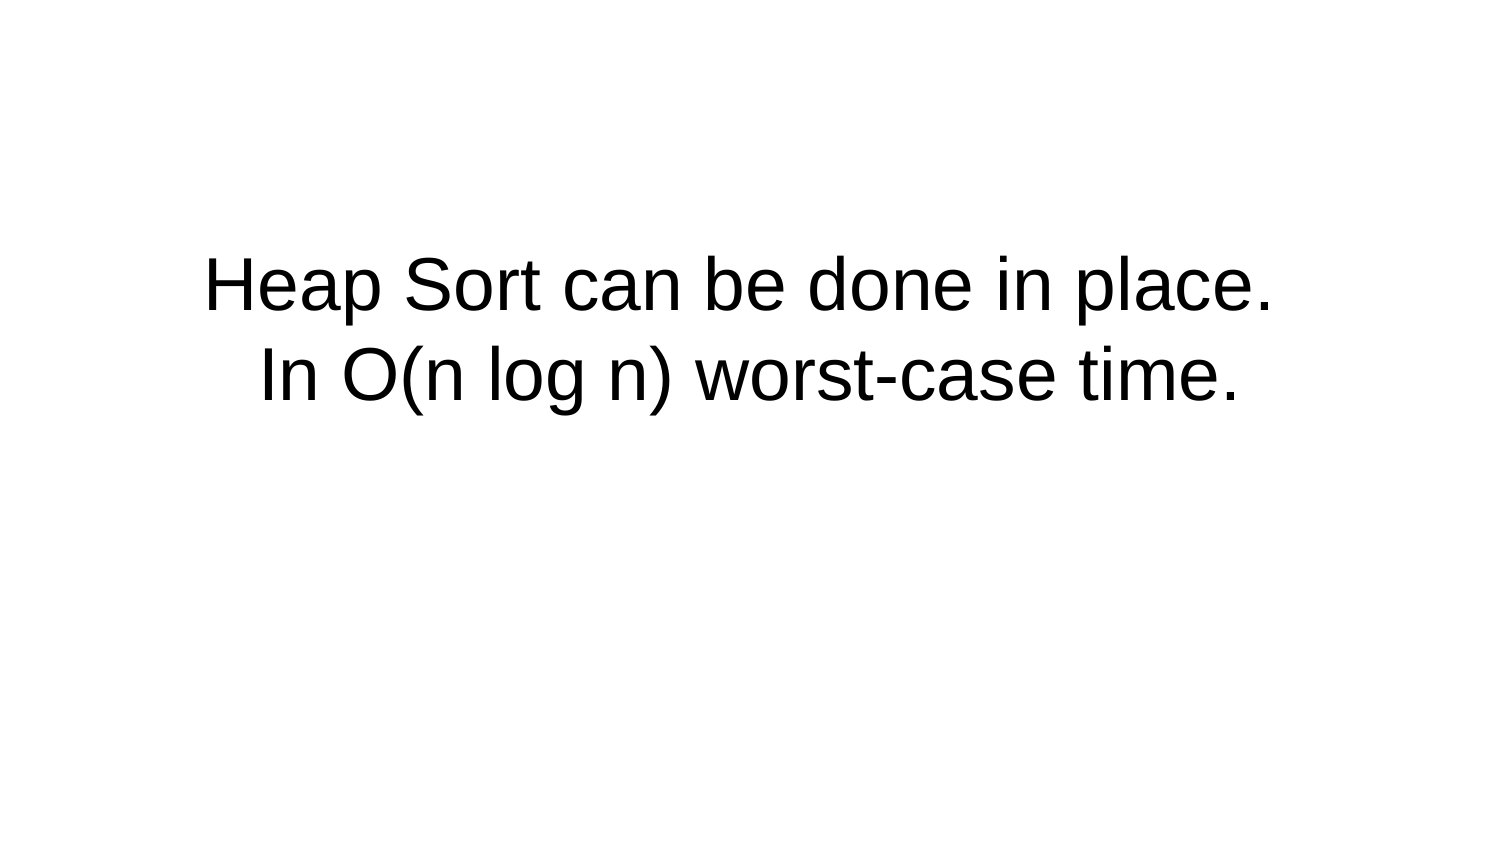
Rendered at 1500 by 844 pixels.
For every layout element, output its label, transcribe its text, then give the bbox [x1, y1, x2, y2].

title Heap Sort can be done in place. In O(n log n) worst-case time. [51, 249, 1449, 491]
